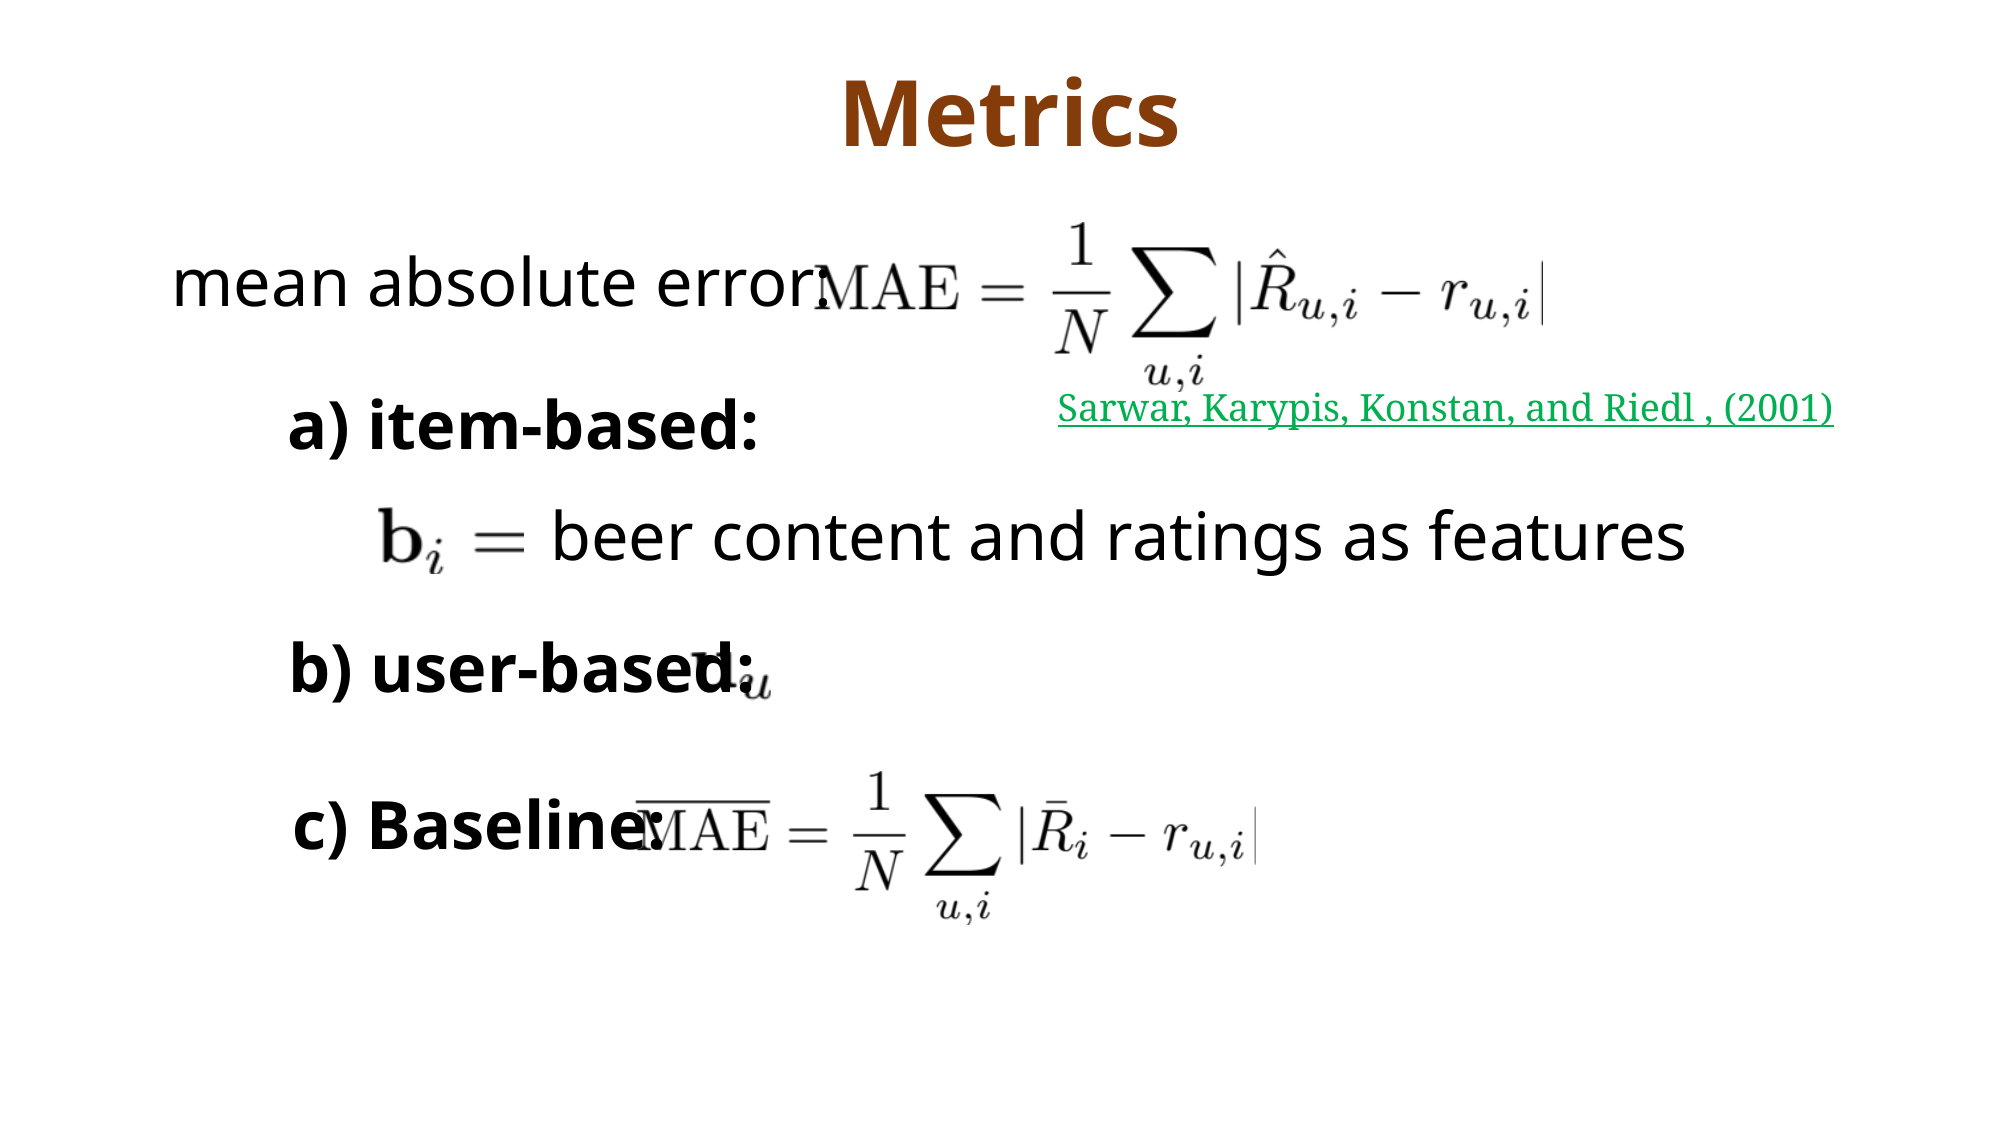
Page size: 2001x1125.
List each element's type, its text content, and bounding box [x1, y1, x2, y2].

text_box mean absolute error: [147, 145, 858, 329]
text_box b) user-based: [273, 582, 813, 715]
title Metrics [146, 0, 1874, 234]
picture [689, 652, 771, 701]
picture [813, 222, 1543, 392]
picture [635, 771, 1256, 925]
picture [378, 507, 524, 574]
text_box beer content and ratings as features [535, 414, 1750, 583]
text_box a) item-based: [272, 338, 812, 472]
text_box c) Baseline: [277, 739, 817, 872]
text_box Sarwar, Karypis, Konstan, and Riedl , (2001) [1037, 357, 1854, 438]
